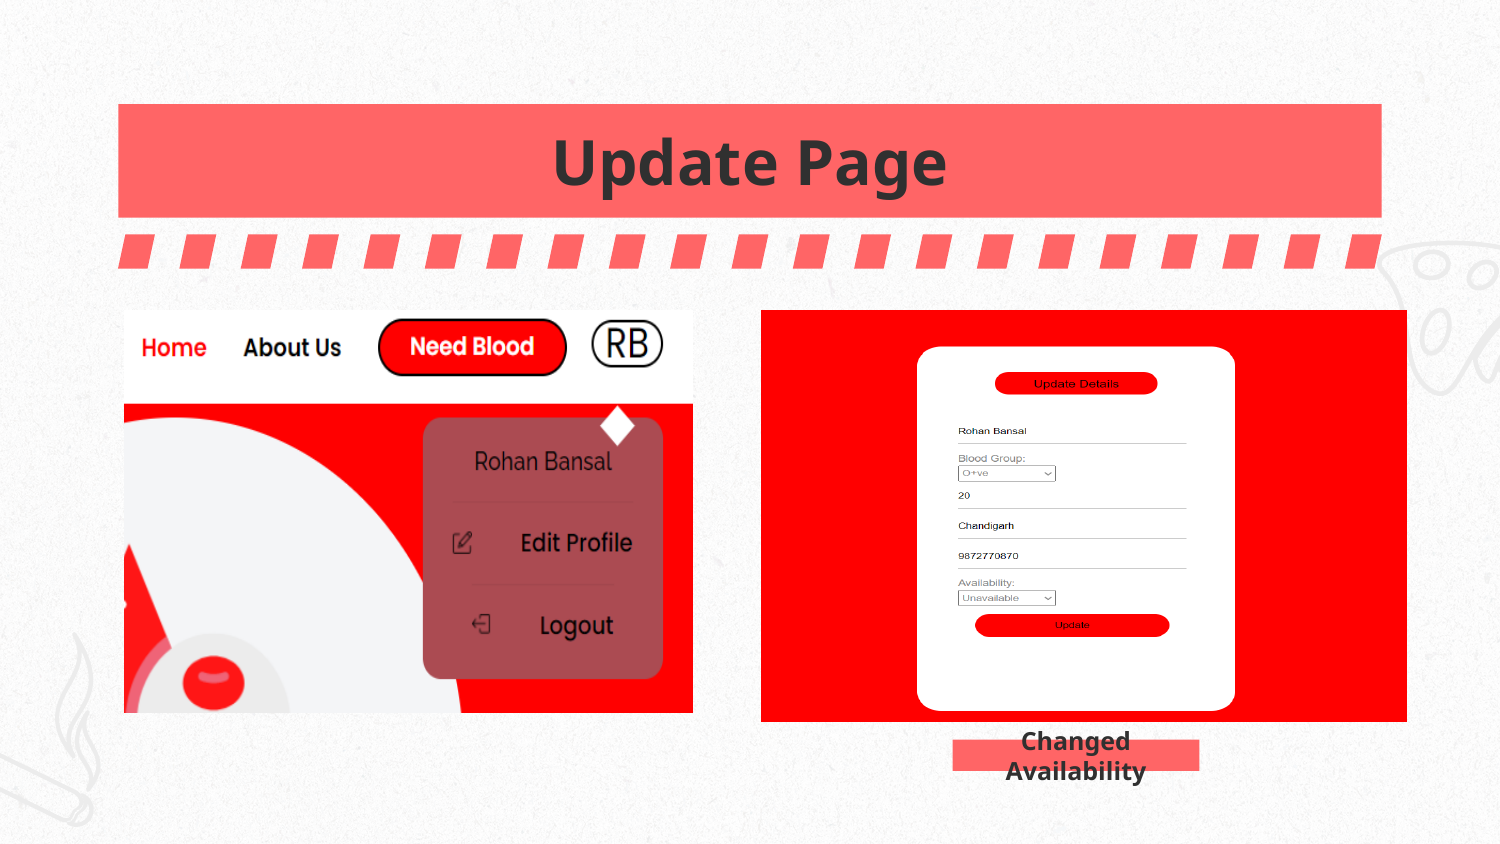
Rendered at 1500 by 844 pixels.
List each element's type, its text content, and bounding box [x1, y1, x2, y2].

text_box Changed Availability [952, 739, 1200, 771]
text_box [117, 234, 1383, 269]
picture [124, 310, 693, 714]
picture [761, 310, 1407, 723]
title Update Page [118, 104, 1382, 218]
